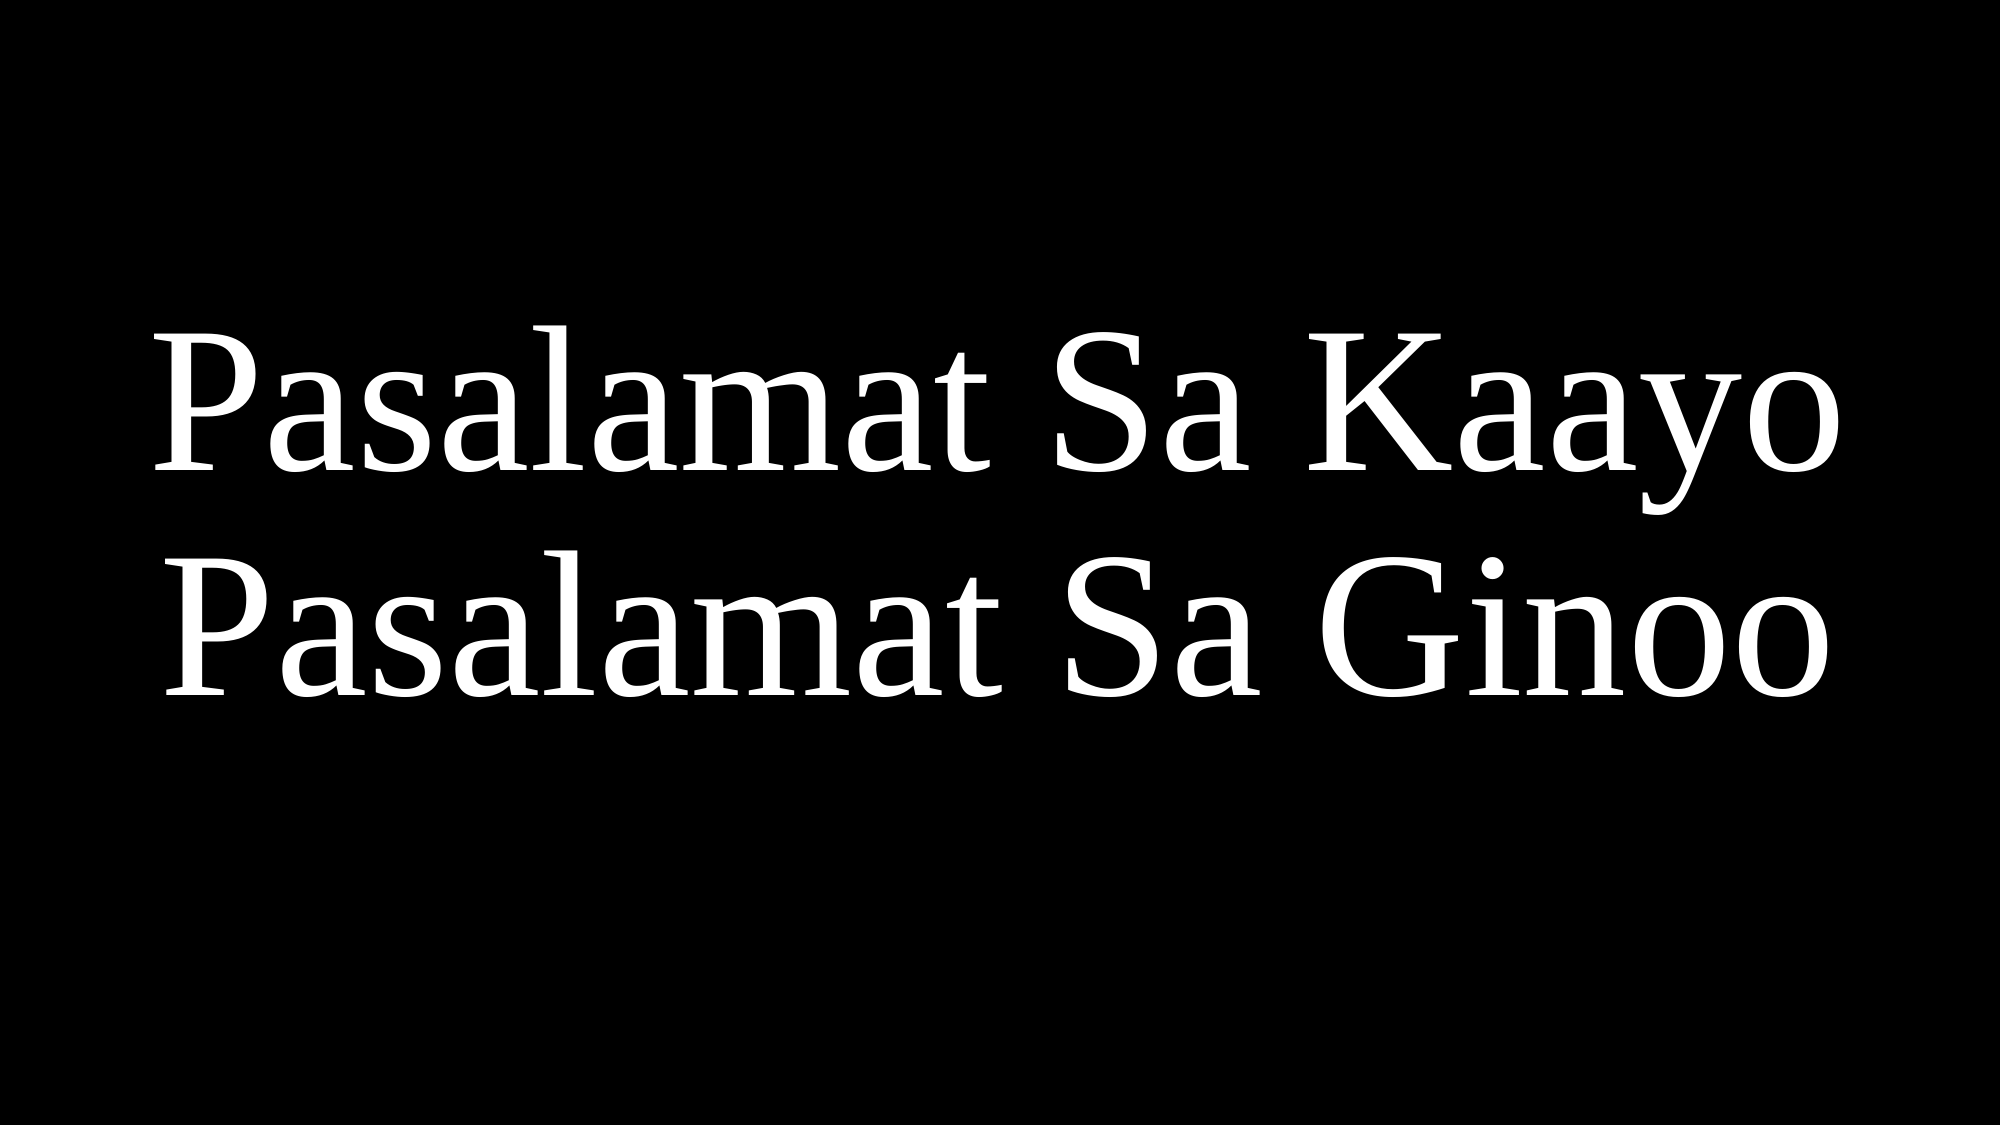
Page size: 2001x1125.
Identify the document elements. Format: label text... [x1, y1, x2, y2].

title Pasalamat Sa Kaayo Pasalamat Sa Ginoo [25, 283, 1972, 1125]
